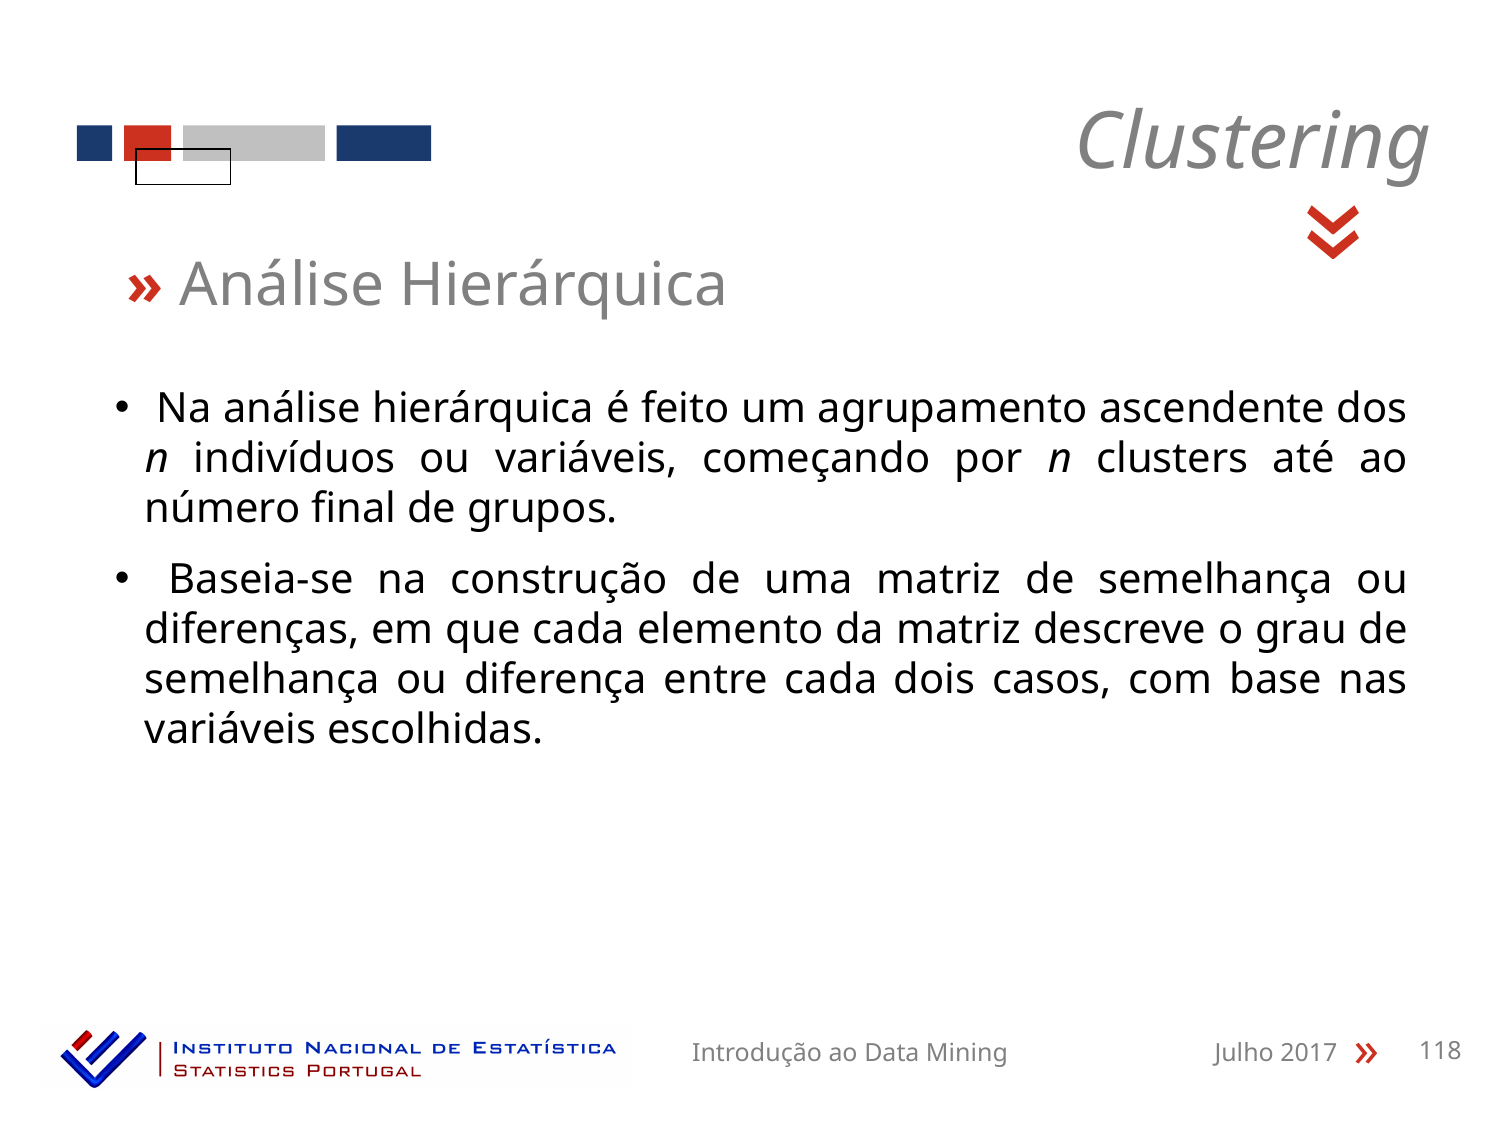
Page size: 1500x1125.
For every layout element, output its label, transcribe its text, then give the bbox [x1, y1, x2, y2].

slide_number 118 [1358, 1009, 1477, 1093]
text_box » Análise Hierárquica [112, 237, 1377, 326]
text_box « [1316, 1023, 1394, 1099]
slide_number Julho 2017 [1081, 1009, 1353, 1093]
text_box « [1234, 196, 1400, 280]
picture [41, 1023, 620, 1093]
footer Introdução ao Data Mining [620, 1009, 1081, 1093]
text_box Clustering [454, 66, 1447, 207]
text_box Na análise hierárquica é feito um agrupamento ascendente dos n indivíduos ou variáveis, começando por n clusters até ao número final de grupos. Baseia-se na construção de uma matriz de semelhança ou diferenças, em que cada elemento da matriz descreve o grau de semelhança ou diferença entre cada dois casos, com base nas variáveis escolhidas. [100, 373, 1424, 760]
